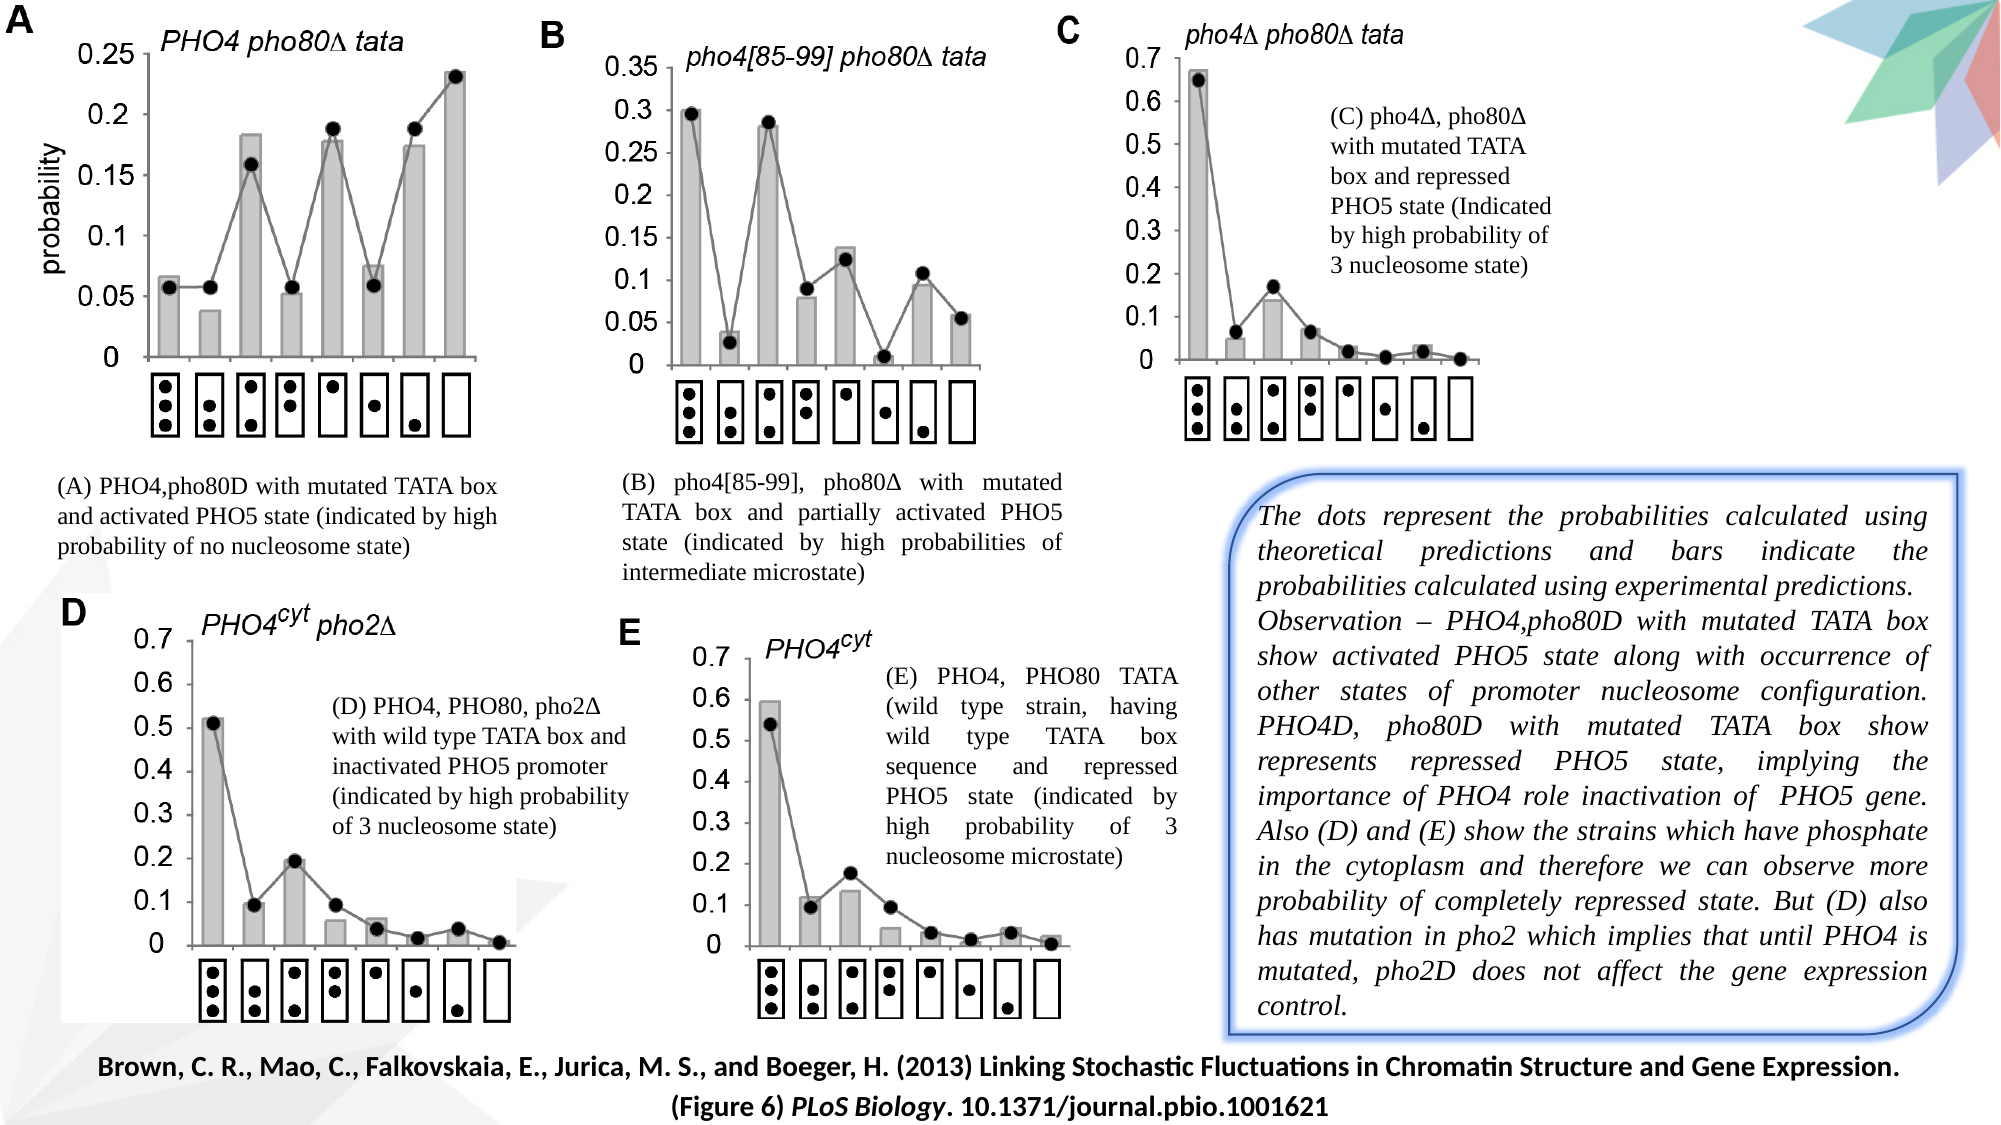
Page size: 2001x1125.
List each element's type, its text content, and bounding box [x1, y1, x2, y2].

text_box (A) PHO4,pho80D with mutated TATA box and activated PHO5 state (indicated by high probability of no nucleosome state) [42, 462, 514, 567]
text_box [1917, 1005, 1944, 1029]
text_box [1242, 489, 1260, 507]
text_box (D) PHO4, PHO80, pho2Δ with wild type TATA box and inactivated PHO5 promoter (indicated by high probability of 3 nucleosome state) [517, 682, 614, 848]
text_box Brown, C. R., Mao, C., Falkovskaia, E., Jurica, M. S., and Boeger, H. (2013) Linking Stochastic Fluctuations in Chromatin Structure and Gene Expression. (Figure 6) PLoS Biology. 10.1371/journal.pbio.1001621 [51, 1034, 1949, 1125]
text_box (C) pho4Δ, pho80Δ with mutated TATA box and repressed PHO5 state (Indicated by high probability of 3 nucleosome state) [1493, 91, 1571, 287]
text_box (B) pho4[85-99], pho80Δ with mutated TATA box and partially activated PHO5 state (indicated by high probabilities of intermediate microstate) [607, 458, 1078, 594]
picture [0, 0, 2001, 1125]
text_box (E) PHO4, PHO80 TATA (wild type strain, having wild type TATA box sequence and repressed PHO5 state (indicated by high probability of 3 nucleosome microstate) [1071, 652, 1193, 877]
text_box [1228, 472, 1959, 1034]
